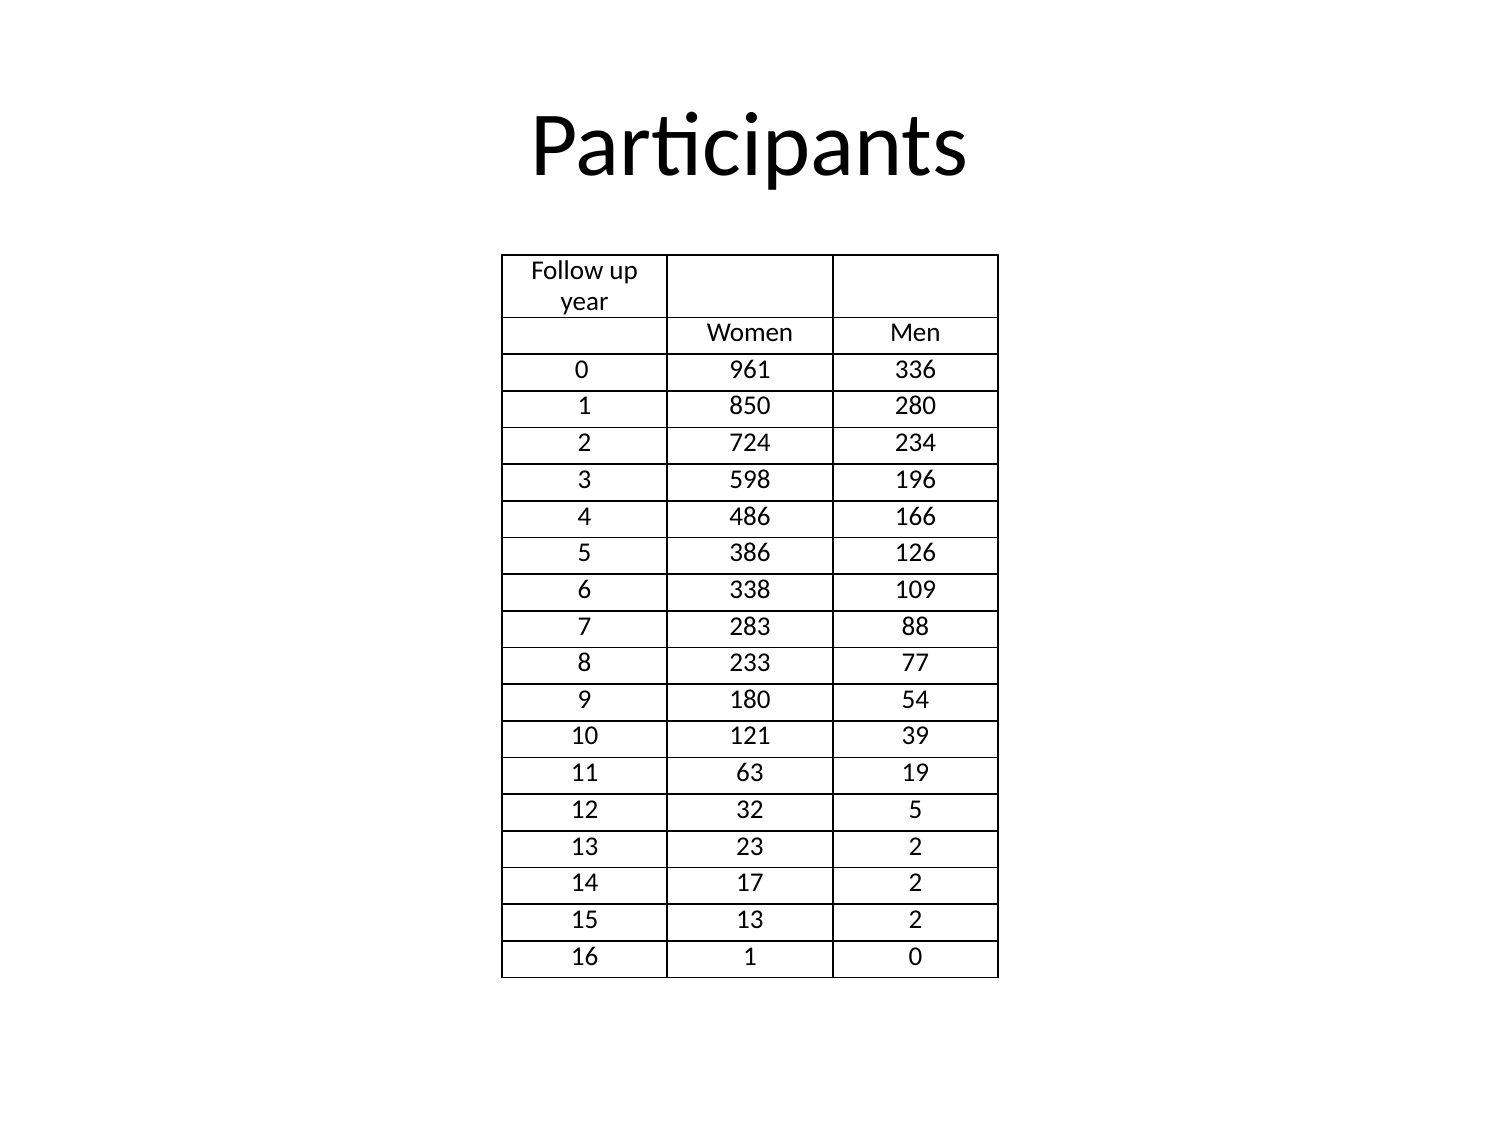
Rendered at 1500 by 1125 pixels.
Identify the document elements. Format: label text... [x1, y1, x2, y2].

table_cell [503, 318, 666, 353]
table_cell 850 [668, 392, 832, 427]
table_cell 7 [503, 612, 666, 647]
table_cell 338 [668, 575, 832, 610]
table_cell 13 [668, 905, 832, 940]
table_cell 280 [834, 392, 997, 427]
table_cell 1 [503, 392, 666, 427]
table_cell 17 [668, 868, 832, 903]
table_cell 233 [668, 648, 832, 683]
table_cell 10 [503, 722, 666, 757]
table_cell Men [834, 318, 997, 353]
table_cell 6 [503, 575, 666, 610]
table_cell 23 [668, 832, 832, 867]
table_cell 2 [834, 905, 997, 940]
table_cell 77 [834, 648, 997, 683]
table_cell 234 [834, 428, 997, 463]
table_cell 0 [503, 355, 666, 390]
table_cell 121 [668, 722, 832, 757]
table_header [668, 256, 832, 317]
table_cell 12 [503, 795, 666, 830]
table_cell 2 [834, 832, 997, 867]
table_cell 724 [668, 428, 832, 463]
table_header [834, 256, 997, 317]
table_header Follow up year [503, 256, 666, 317]
table_cell 13 [503, 832, 666, 867]
table_cell 32 [668, 795, 832, 830]
table_cell 0 [834, 942, 997, 977]
table_cell 19 [834, 758, 997, 793]
table_cell 180 [668, 685, 832, 720]
table_cell 11 [503, 758, 666, 793]
table_cell Women [668, 318, 832, 353]
title Participants [75, 45, 1425, 233]
table_cell 39 [834, 722, 997, 757]
table_cell 54 [834, 685, 997, 720]
table_cell 486 [668, 502, 832, 537]
table_cell 5 [503, 538, 666, 573]
table_cell 598 [668, 465, 832, 500]
table_cell 196 [834, 465, 997, 500]
table_cell 14 [503, 868, 666, 903]
table_cell 1 [668, 942, 832, 977]
table_cell 386 [668, 538, 832, 573]
table_cell 109 [834, 575, 997, 610]
table_cell 88 [834, 612, 997, 647]
table_cell 126 [834, 538, 997, 573]
table_cell 63 [668, 758, 832, 793]
table_cell 9 [503, 685, 666, 720]
table_cell 336 [834, 355, 997, 390]
table_cell 3 [503, 465, 666, 500]
table_cell 283 [668, 612, 832, 647]
table_cell 961 [668, 355, 832, 390]
table_cell 2 [834, 868, 997, 903]
table_cell 4 [503, 502, 666, 537]
table_cell 2 [503, 428, 666, 463]
table_cell 15 [503, 905, 666, 940]
table_cell 16 [503, 942, 666, 977]
table_cell 8 [503, 648, 666, 683]
table_cell 5 [834, 795, 997, 830]
table_cell 166 [834, 502, 997, 537]
